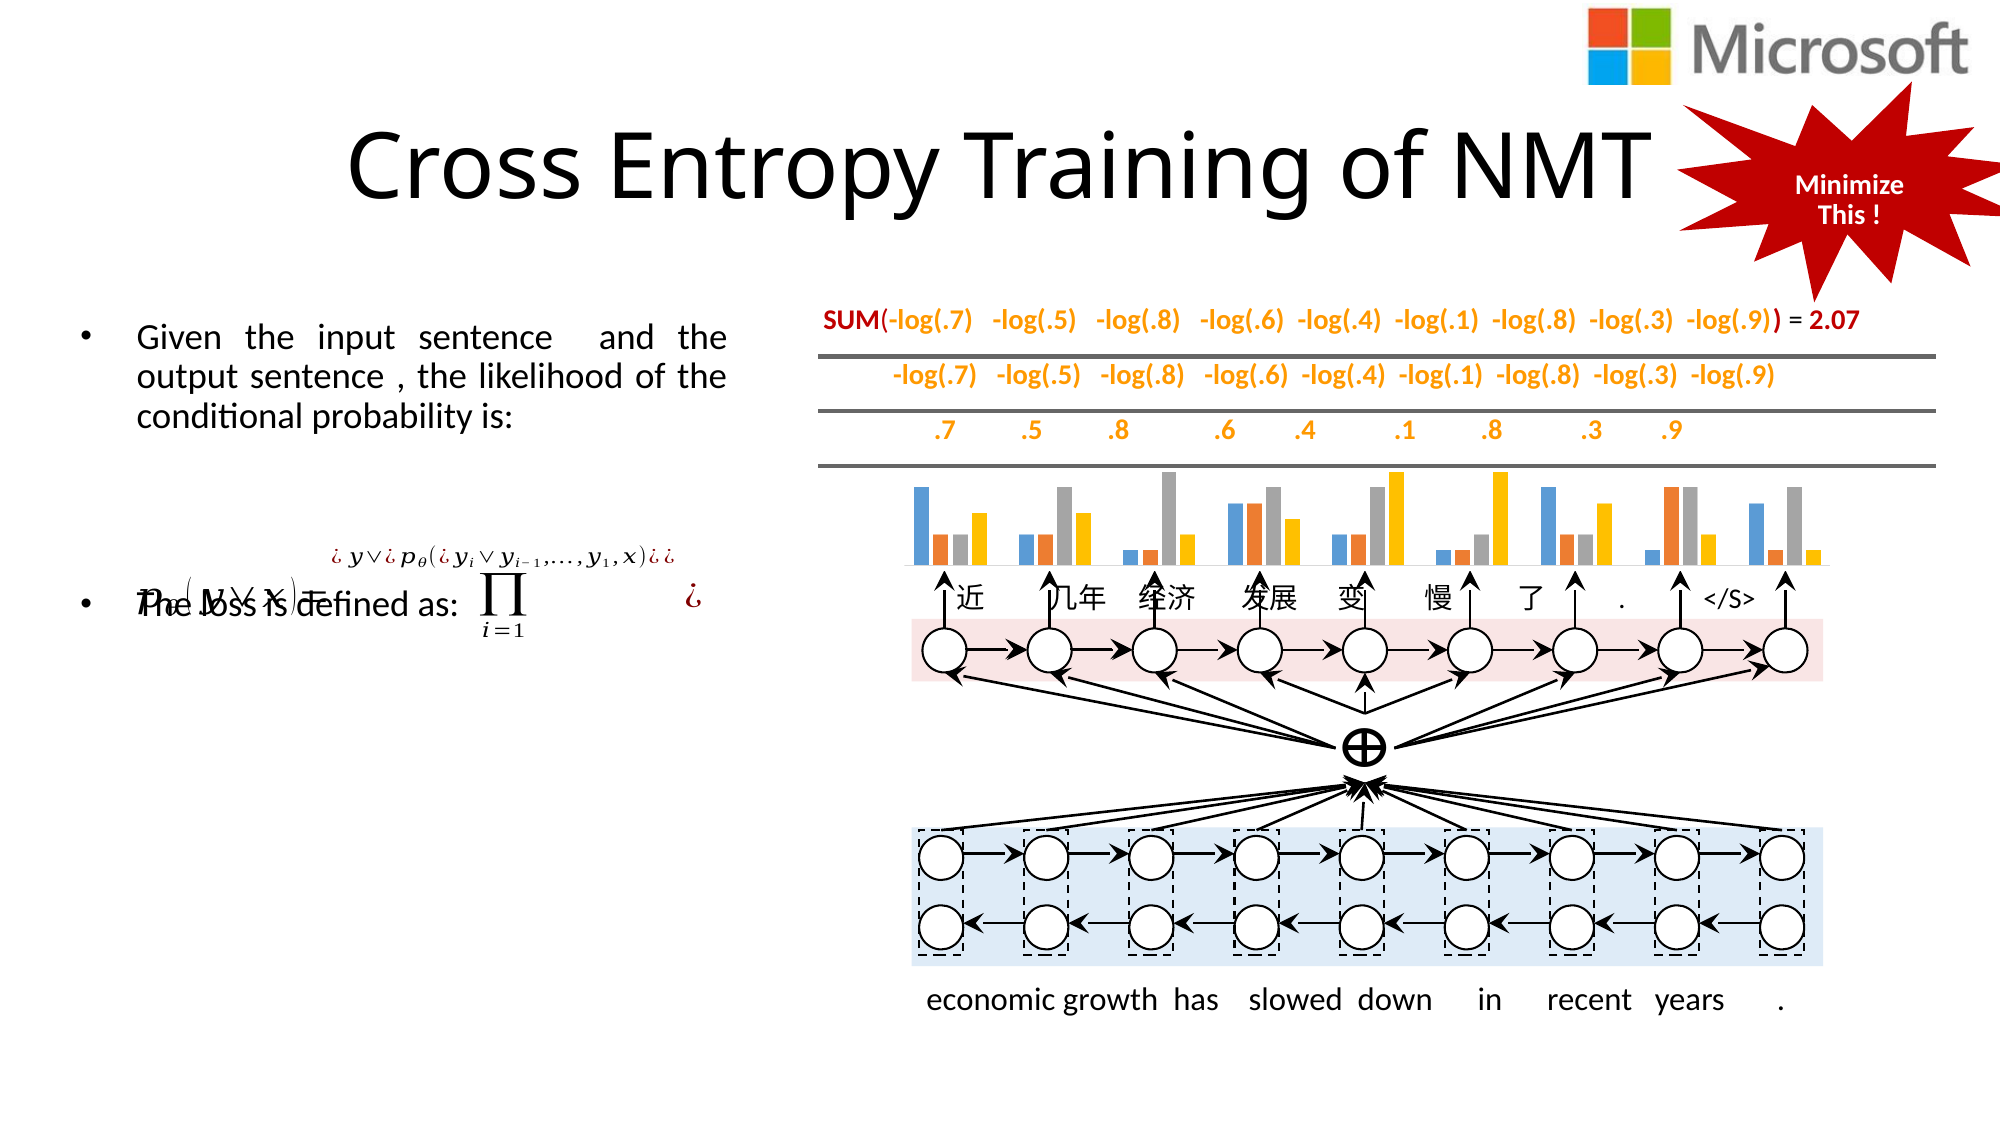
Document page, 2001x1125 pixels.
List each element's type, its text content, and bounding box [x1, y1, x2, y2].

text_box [65, 310, 761, 1017]
text_box Minimize This ! [1675, 80, 2000, 289]
title Cross Entropy Training of NMT [137, 59, 1863, 278]
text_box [787, 289, 1964, 1025]
picture [1582, 3, 1976, 85]
